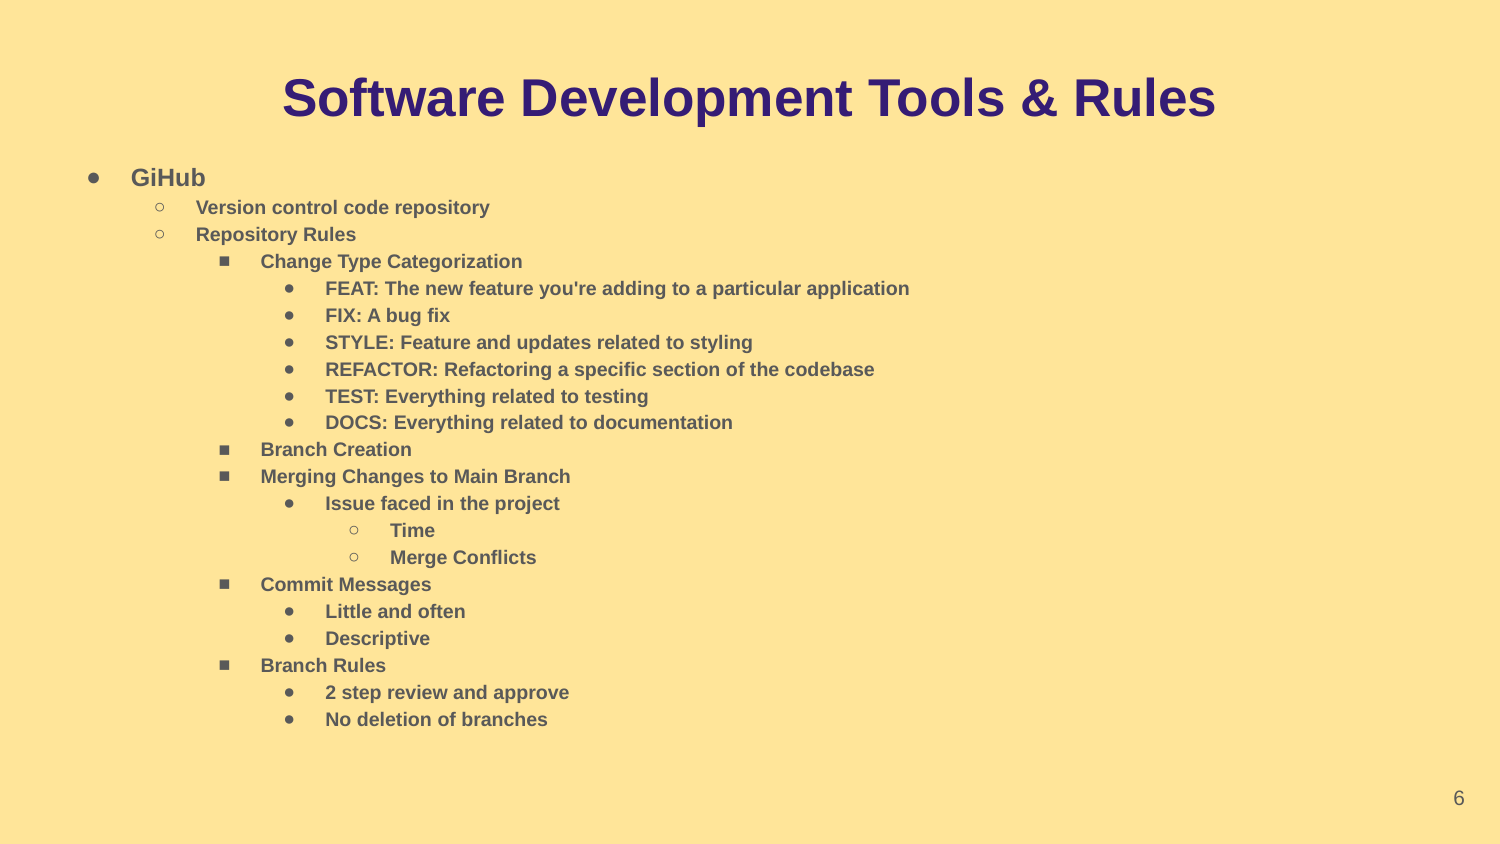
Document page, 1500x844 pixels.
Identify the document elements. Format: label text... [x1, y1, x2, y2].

list GiHub Version control code repository Repository Rules Change Type Categorization FEAT: The new feature you're adding to a particular application FIX: A bug fix STYLE: Feature and updates related to styling REFACTOR: Refactoring a specific section of the codebase TEST: Everything related to testing DOCS: Everything related to documentation Branch Creation Merging Changes to Main Branch Issue faced in the project Time Merge Conflicts Commit Messages Little and often Descriptive Branch Rules 2 step review and approve No deletion of branches [51, 141, 1449, 753]
title Software Development Tools & Rules [51, 48, 1449, 141]
slide_number ‹#› [1389, 764, 1480, 830]
